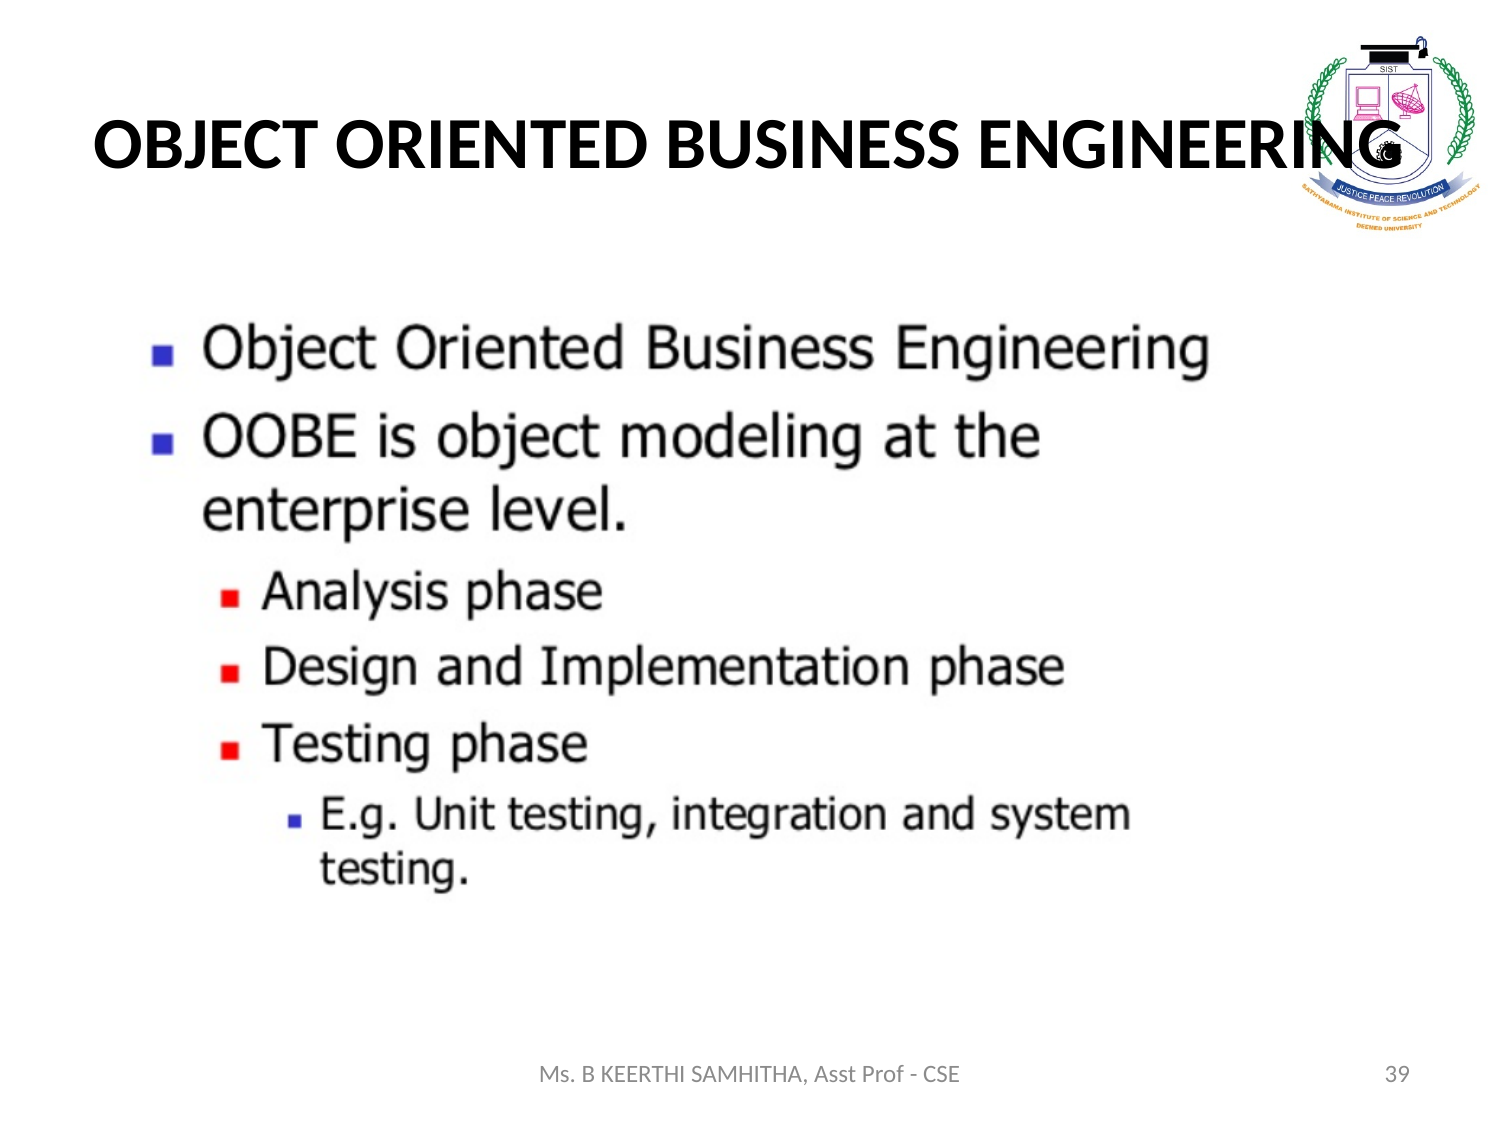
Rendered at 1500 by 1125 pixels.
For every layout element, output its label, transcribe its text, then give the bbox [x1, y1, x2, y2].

slide_number 39 [1074, 1042, 1425, 1103]
title OBJECT ORIENTED BUSINESS ENGINEERING [75, 45, 1425, 233]
picture [1280, 30, 1500, 251]
footer Ms. B KEERTHI SAMHITHA, Asst Prof - CSE [512, 1042, 988, 1103]
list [111, 302, 1257, 918]
